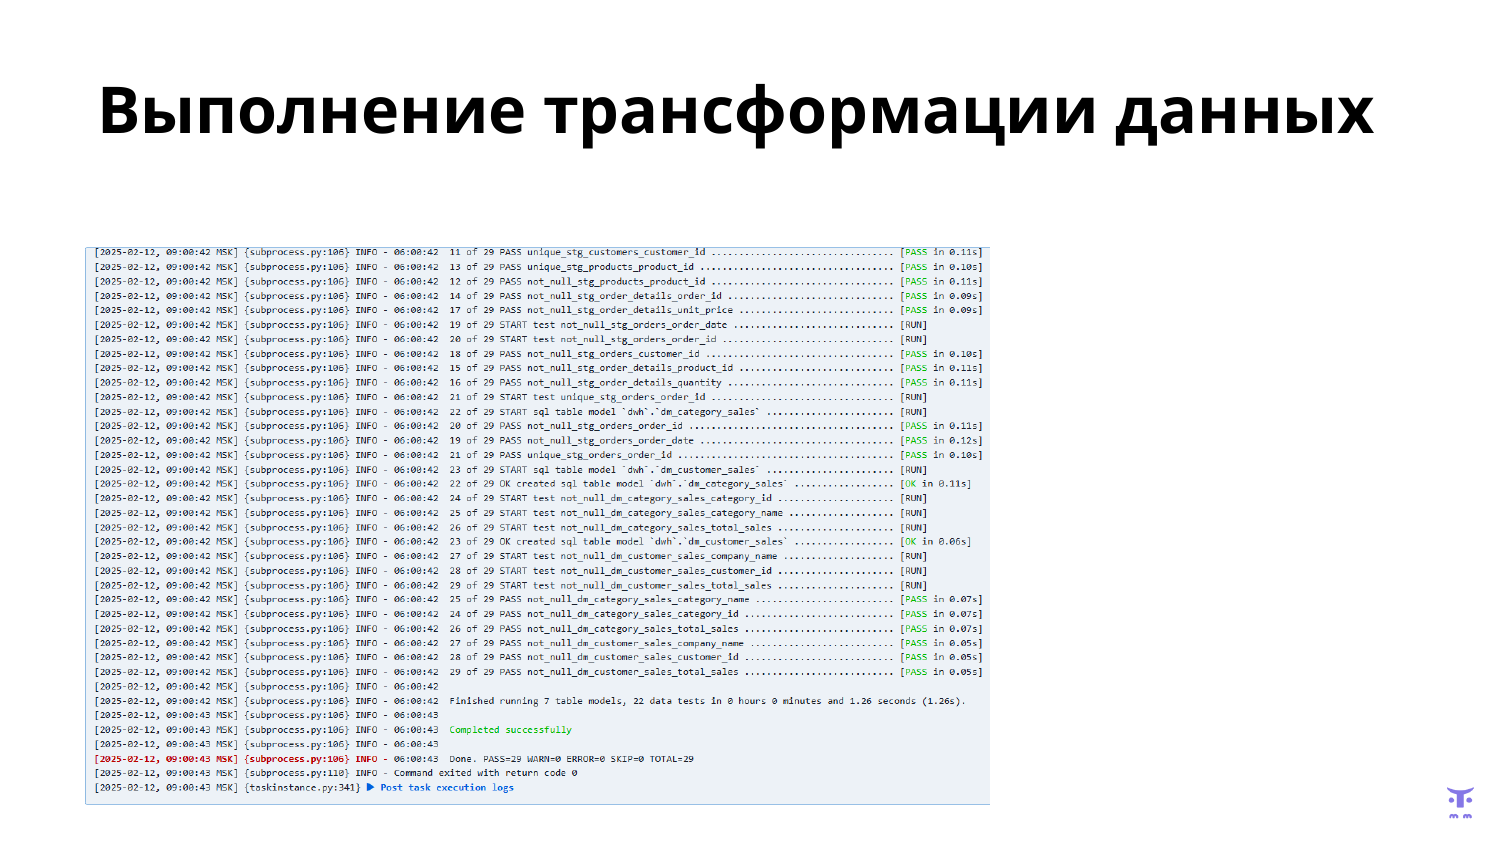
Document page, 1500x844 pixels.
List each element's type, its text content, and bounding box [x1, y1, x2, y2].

picture [0, 0, 1500, 844]
title Выполнение трансформации данных [82, 54, 1480, 234]
